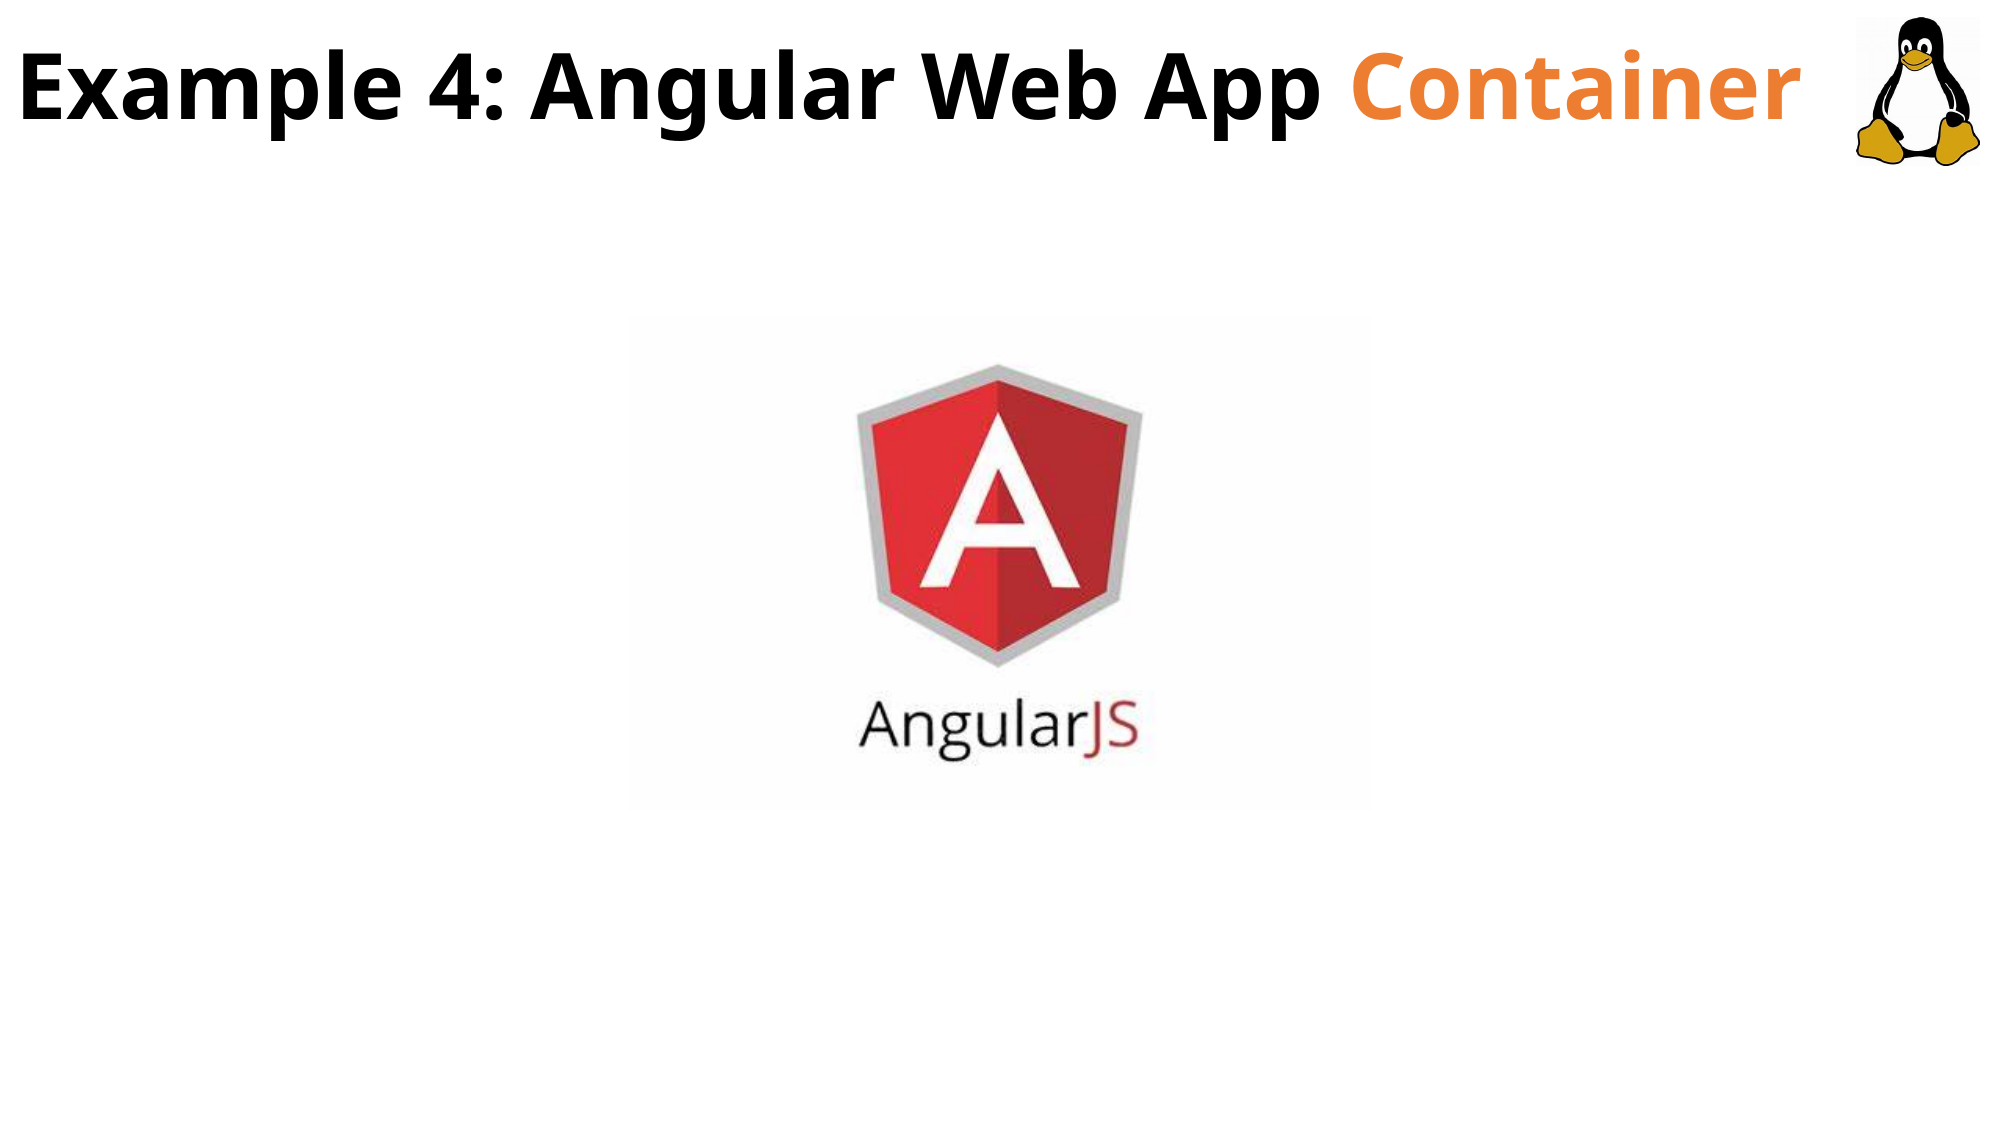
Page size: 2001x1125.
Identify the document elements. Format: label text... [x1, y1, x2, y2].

text_box Example 4: Angular Web App Container [0, 0, 2000, 180]
picture [1856, 17, 1980, 166]
picture [629, 315, 1371, 810]
